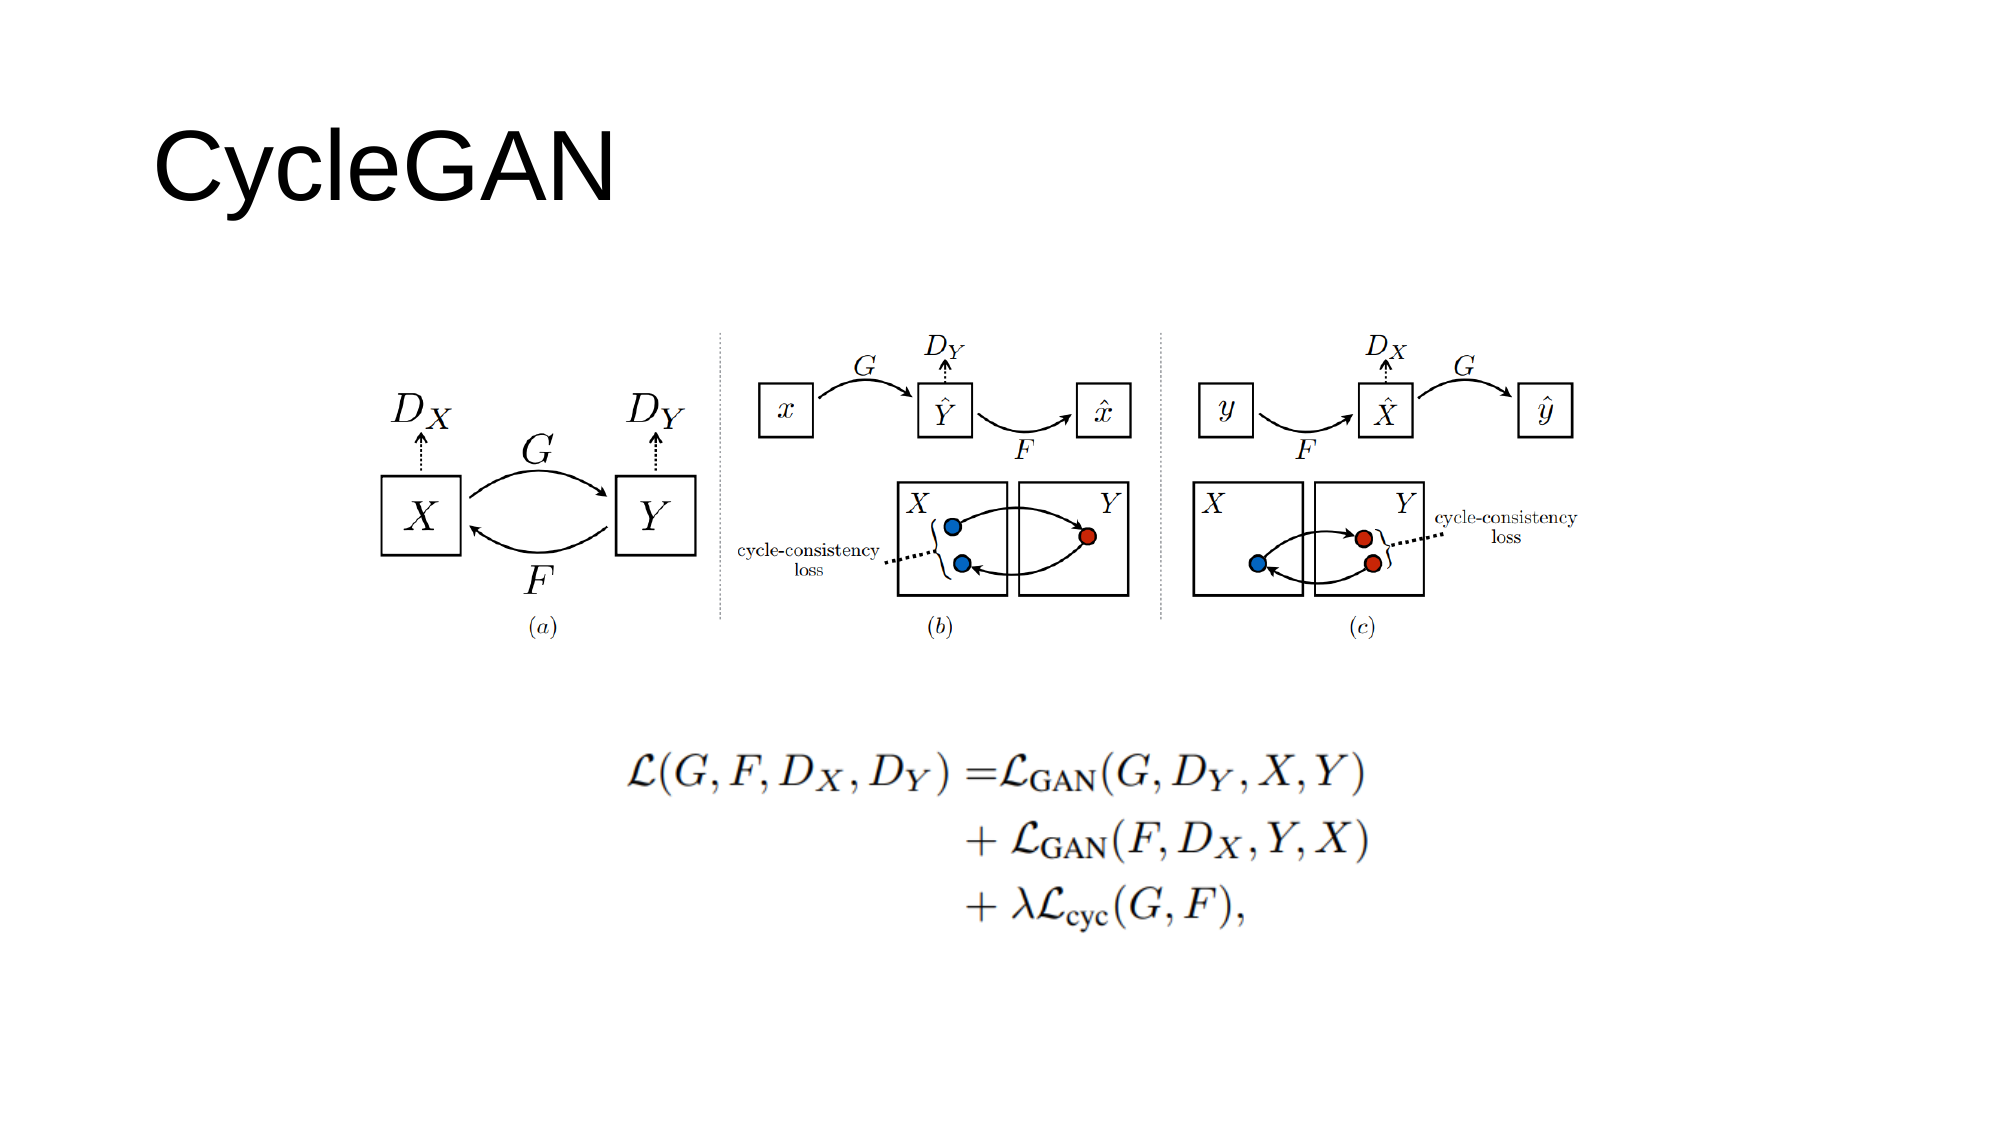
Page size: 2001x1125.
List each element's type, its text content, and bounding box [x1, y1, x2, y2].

picture [589, 730, 1411, 951]
title CycleGAN [137, 59, 1863, 278]
picture [333, 277, 1667, 646]
